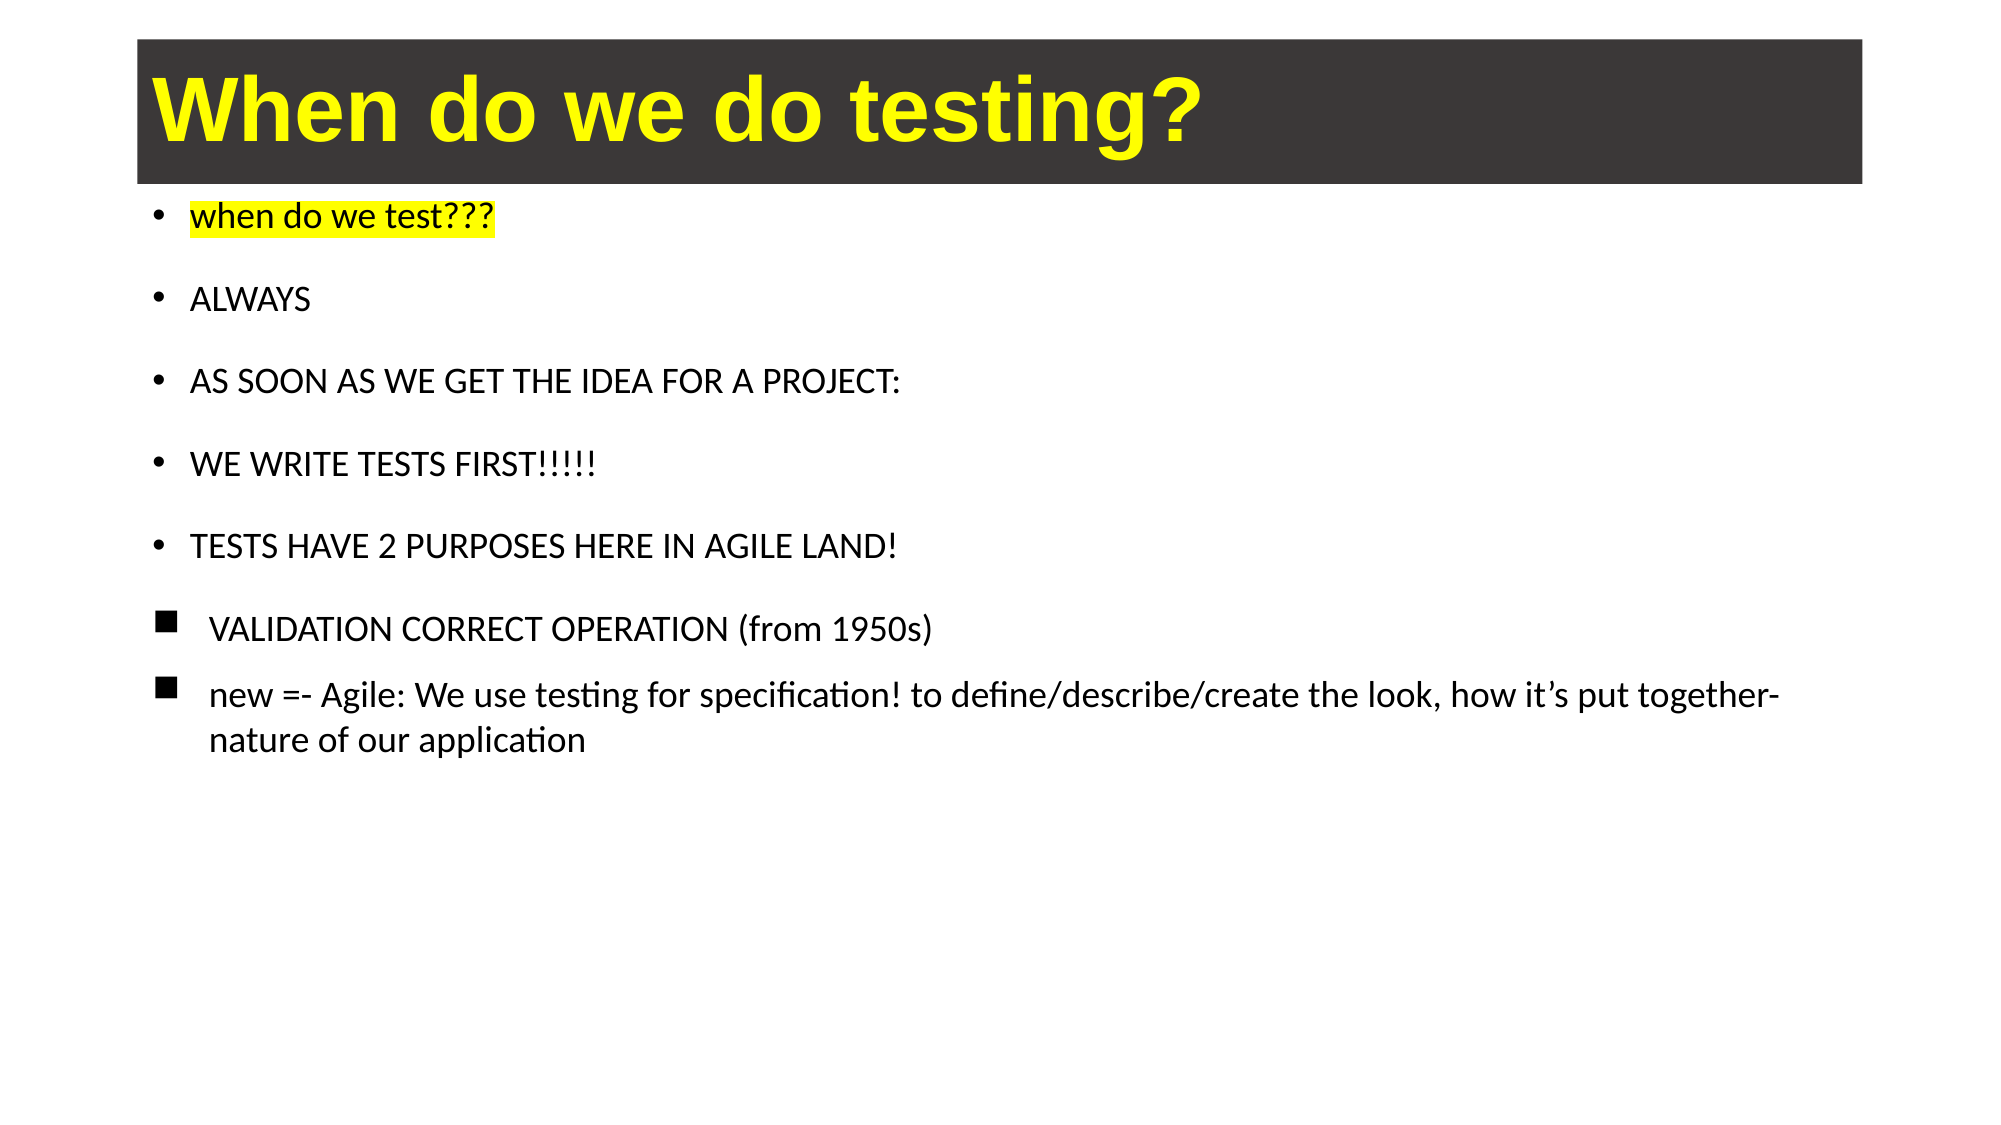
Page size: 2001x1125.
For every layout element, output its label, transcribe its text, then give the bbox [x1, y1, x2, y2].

list when do we test??? ALWAYS AS SOON AS WE GET THE IDEA FOR A PROJECT: WE WRITE TESTS FIRST!!!!! TESTS HAVE 2 PURPOSES HERE IN AGILE LAND! VALIDATION CORRECT OPERATION (from 1950s) new =- Agile: We use testing for specification! to define/describe/create the look, how it’s put together- nature of our application [137, 184, 1863, 804]
title When do we do testing? [137, 39, 1863, 184]
